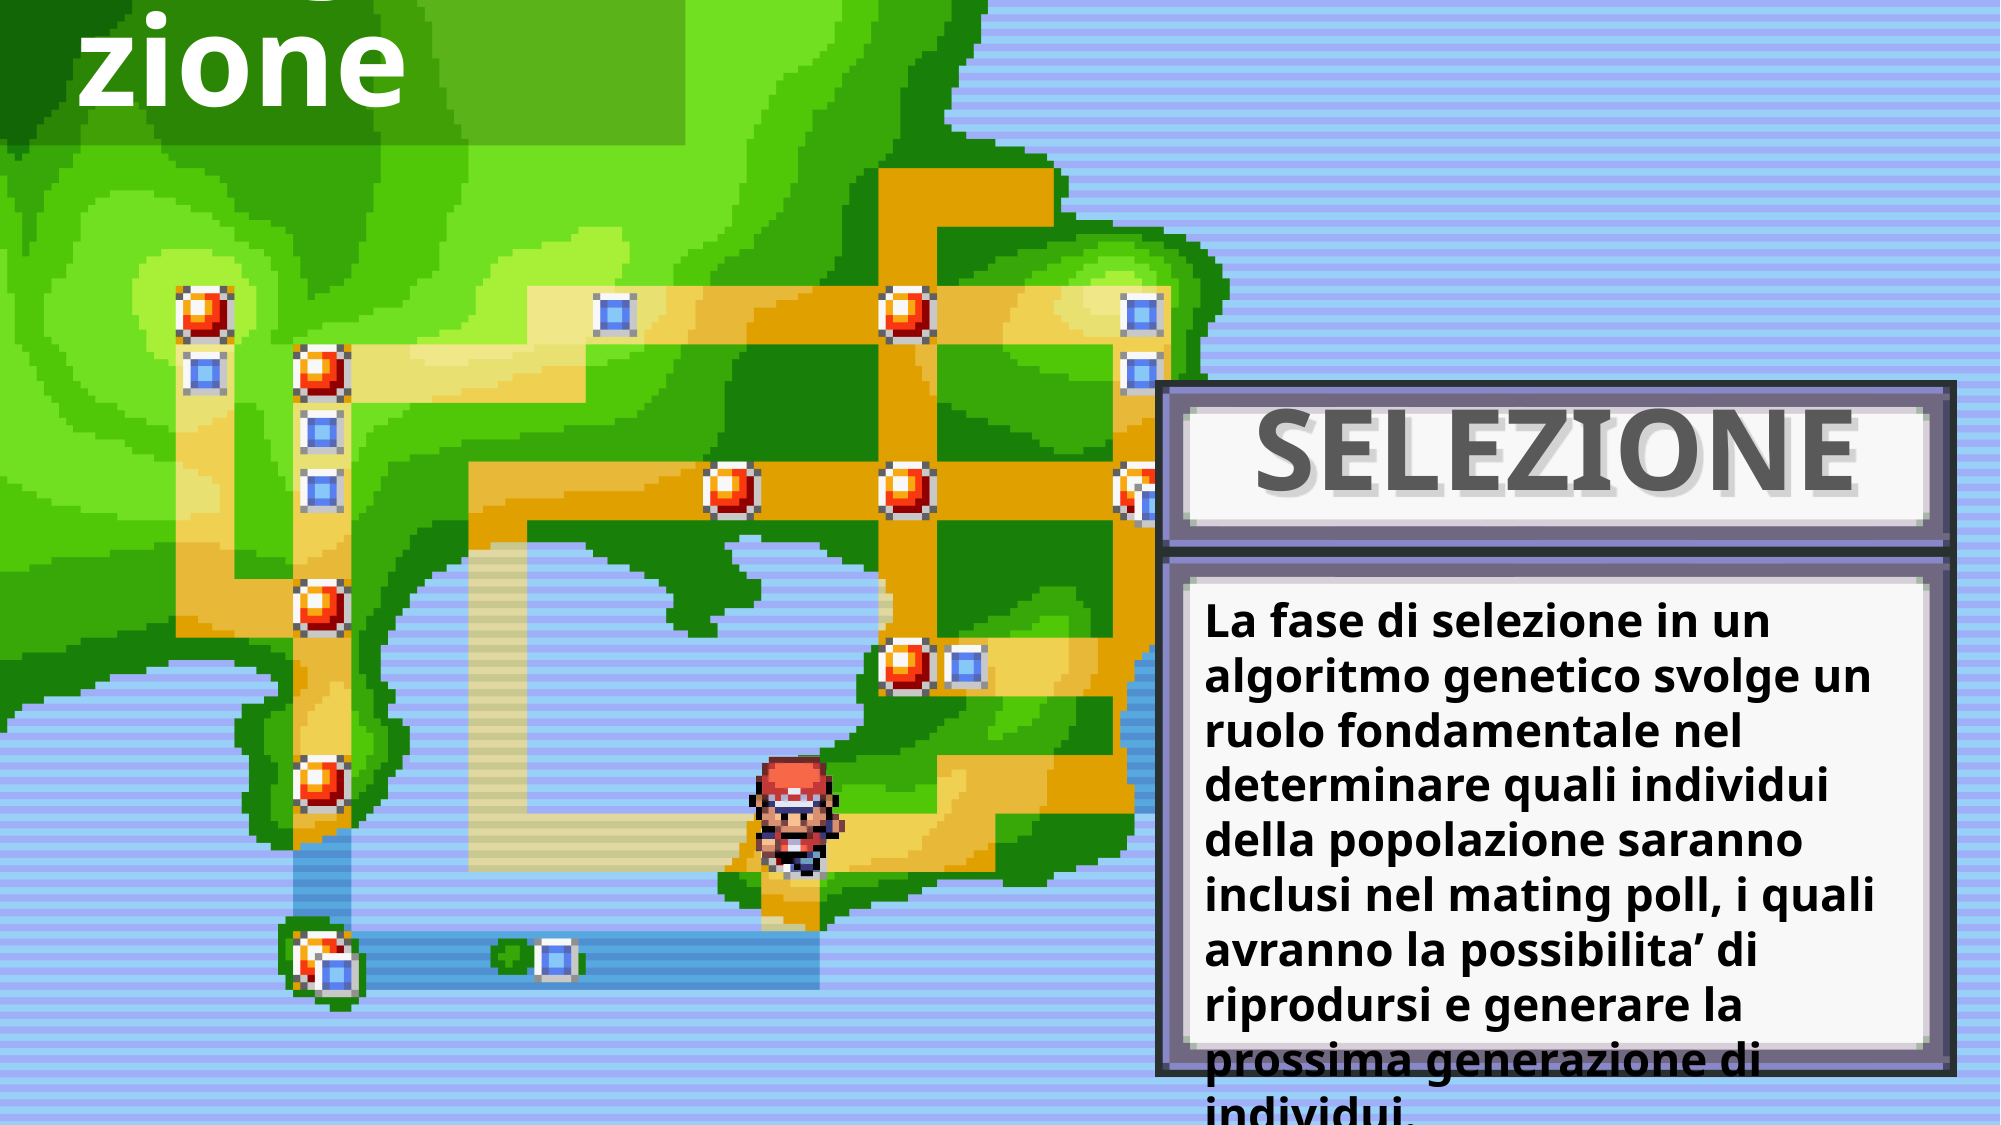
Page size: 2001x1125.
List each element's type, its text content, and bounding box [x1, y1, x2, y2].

list SELEZIONE [1191, 381, 1922, 528]
text_box La fase di selezione in un algoritmo genetico svolge un ruolo fondamentale nel determinare quali individui della popolazione saranno inclusi nel mating poll, i quali avranno la possibilita’ di riprodursi e generare la prossima generazione di individui. Per la nostra implementazione, esploreremo due strategie di selezione diverse: K-Tournament e RandomSelection. [1189, 583, 1922, 1125]
picture [0, 0, 2001, 1125]
title Progettazione [0, 0, 686, 146]
